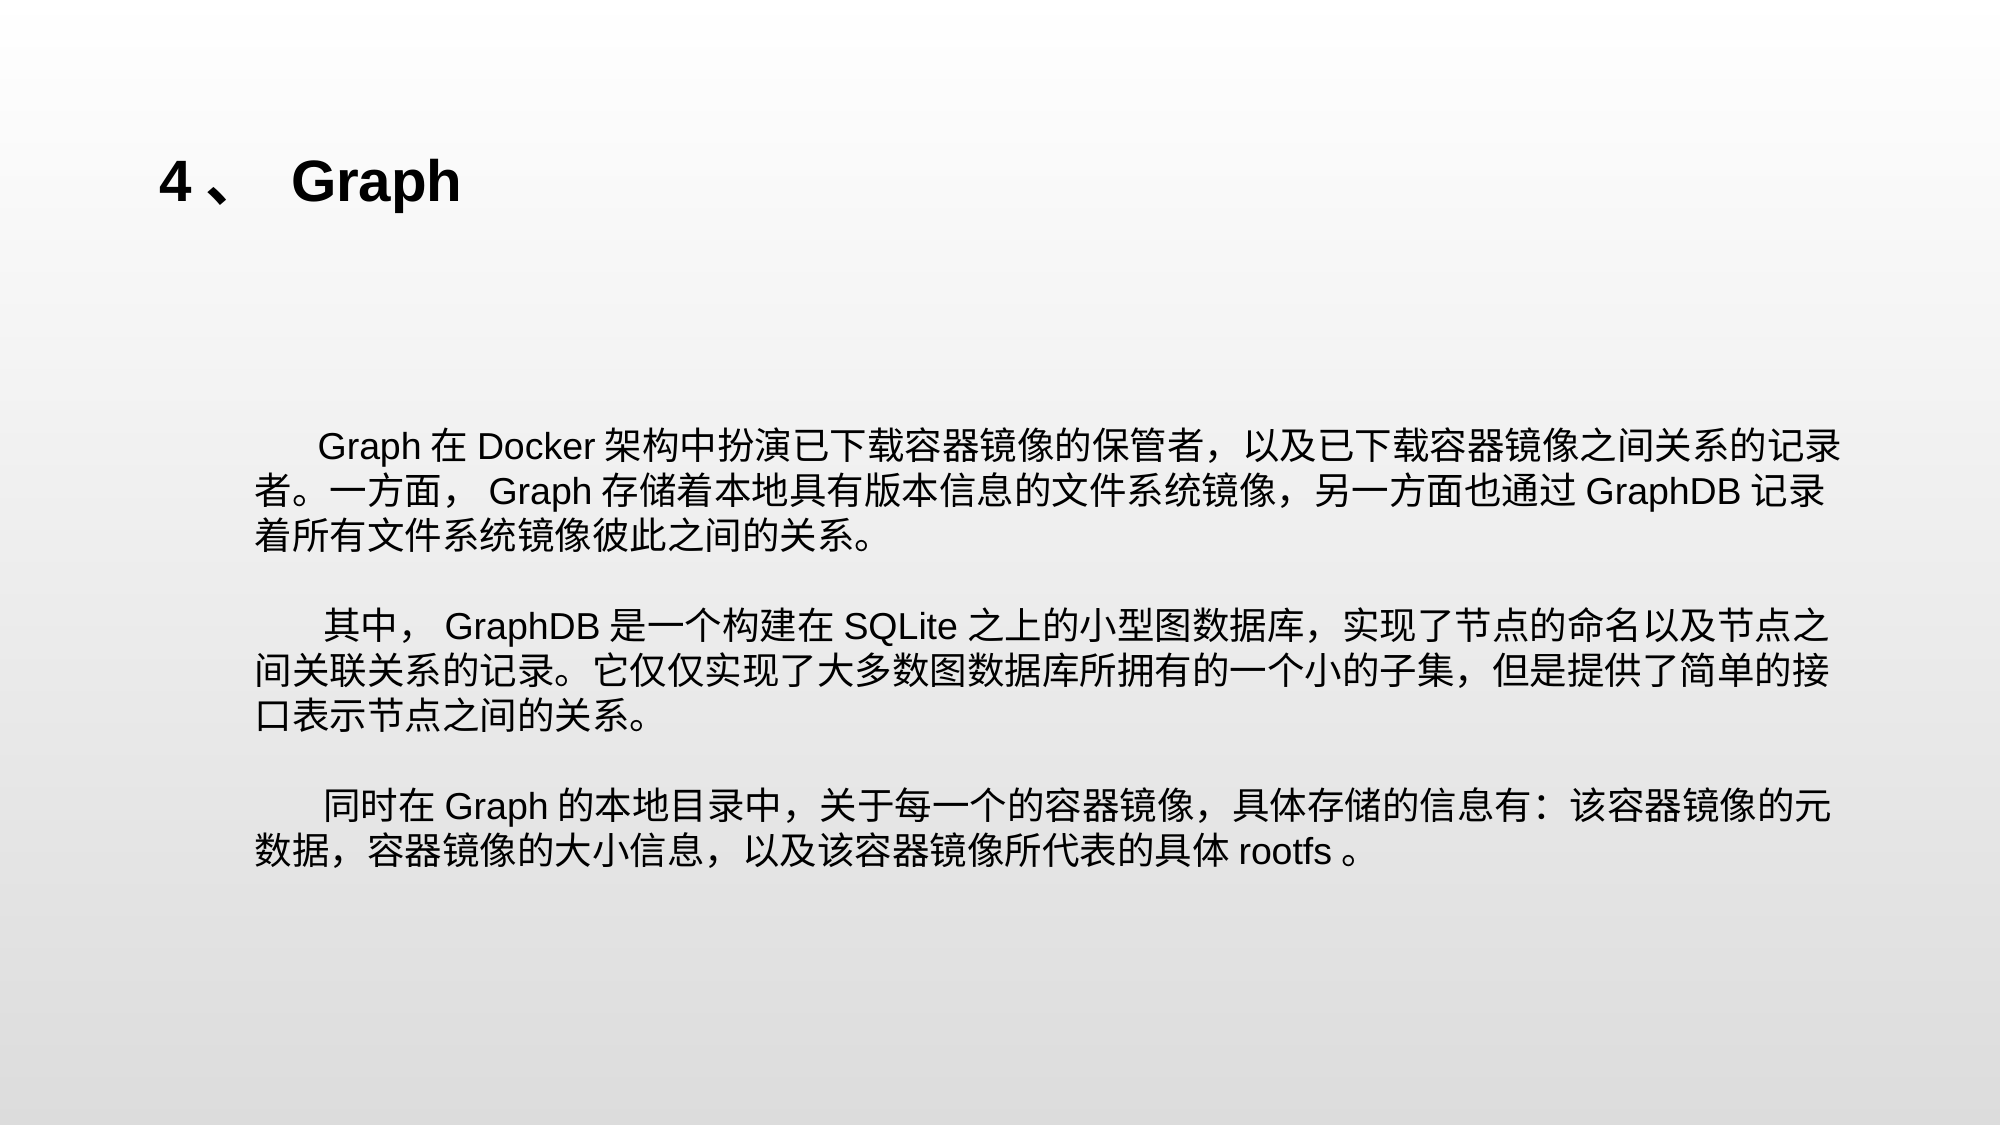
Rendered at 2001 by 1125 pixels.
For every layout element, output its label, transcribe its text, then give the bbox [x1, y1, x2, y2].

text_box 4、 Graph [144, 135, 991, 220]
text_box Graph在Docker架构中扮演已下载容器镜像的保管者，以及已下载容器镜像之间关系的记录者。一方面，Graph存储着本地具有版本信息的文件系统镜像，另一方面也通过GraphDB记录着所有文件系统镜像彼此之间的关系。 其中，GraphDB是一个构建在SQLite之上的小型图数据库，实现了节点的命名以及节点之间关联关系的记录。它仅仅实现了大多数图数据库所拥有的一个小的子集，但是提供了简单的接口表示节点之间的关系。 同时在Graph的本地目录中，关于每一个的容器镜像，具体存储的信息有：该容器镜像的元数据，容器镜像的大小信息，以及该容器镜像所代表的具体rootfs。 [239, 370, 1869, 880]
